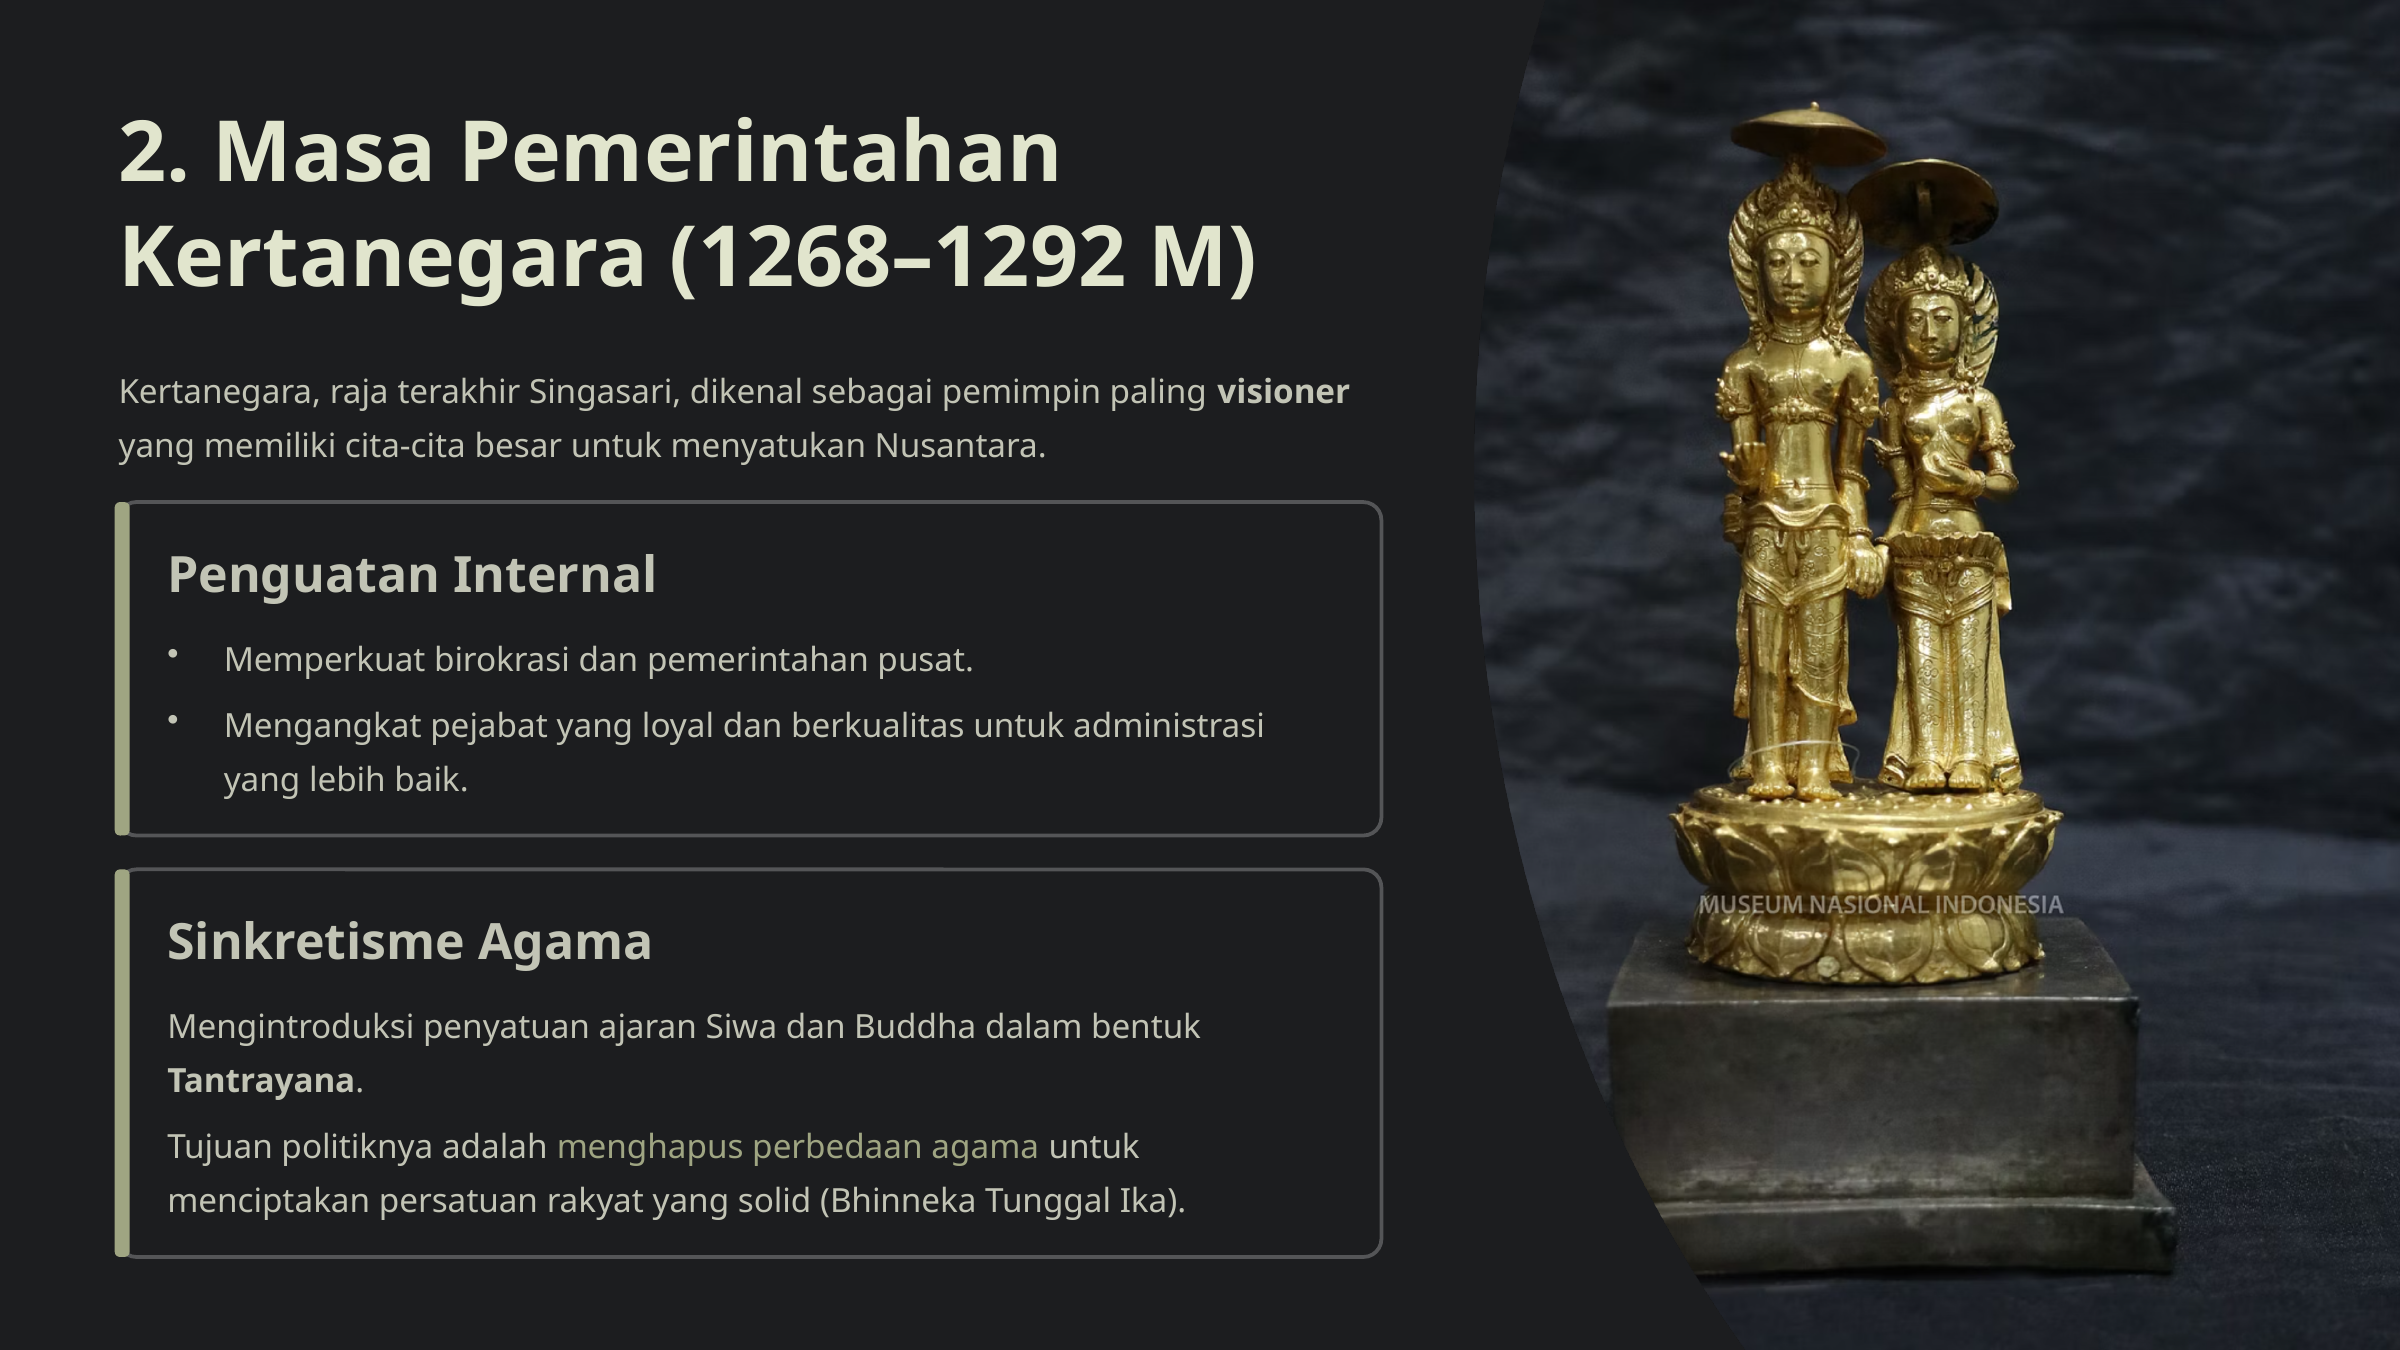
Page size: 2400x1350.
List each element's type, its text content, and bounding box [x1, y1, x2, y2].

text_box Penguatan Internal [167, 539, 676, 604]
picture [1454, 0, 2400, 1350]
text_box [114, 869, 130, 1257]
text_box Memperkuat birokrasi dan pemerintahan pusat. [167, 623, 1344, 678]
text_box [114, 502, 130, 836]
text_box Mengangkat pejabat yang loyal dan berkualitas untuk administrasi yang lebih baik. [167, 689, 1344, 798]
text_box Sinkretisme Agama [167, 907, 676, 971]
text_box Kertanegara, raja terakhir Singasari, dikenal sebagai pemimpin paling visioner yang memiliki cita-cita besar untuk menyatukan Nusantara. [118, 355, 1382, 464]
text_box Mengintroduksi penyatuan ajaran Siwa dan Buddha dalam bentuk Tantrayana. [167, 990, 1344, 1100]
text_box [129, 502, 1382, 836]
text_box Tujuan politiknya adalah menghapus perbedaan agama untuk menciptakan persatuan rakyat yang solid (Bhinneka Tunggal Ika). [167, 1111, 1344, 1220]
text_box [129, 869, 1382, 1257]
text_box 2. Masa Pemerintahan Kertanegara (1268–1292 M) [118, 93, 1382, 305]
